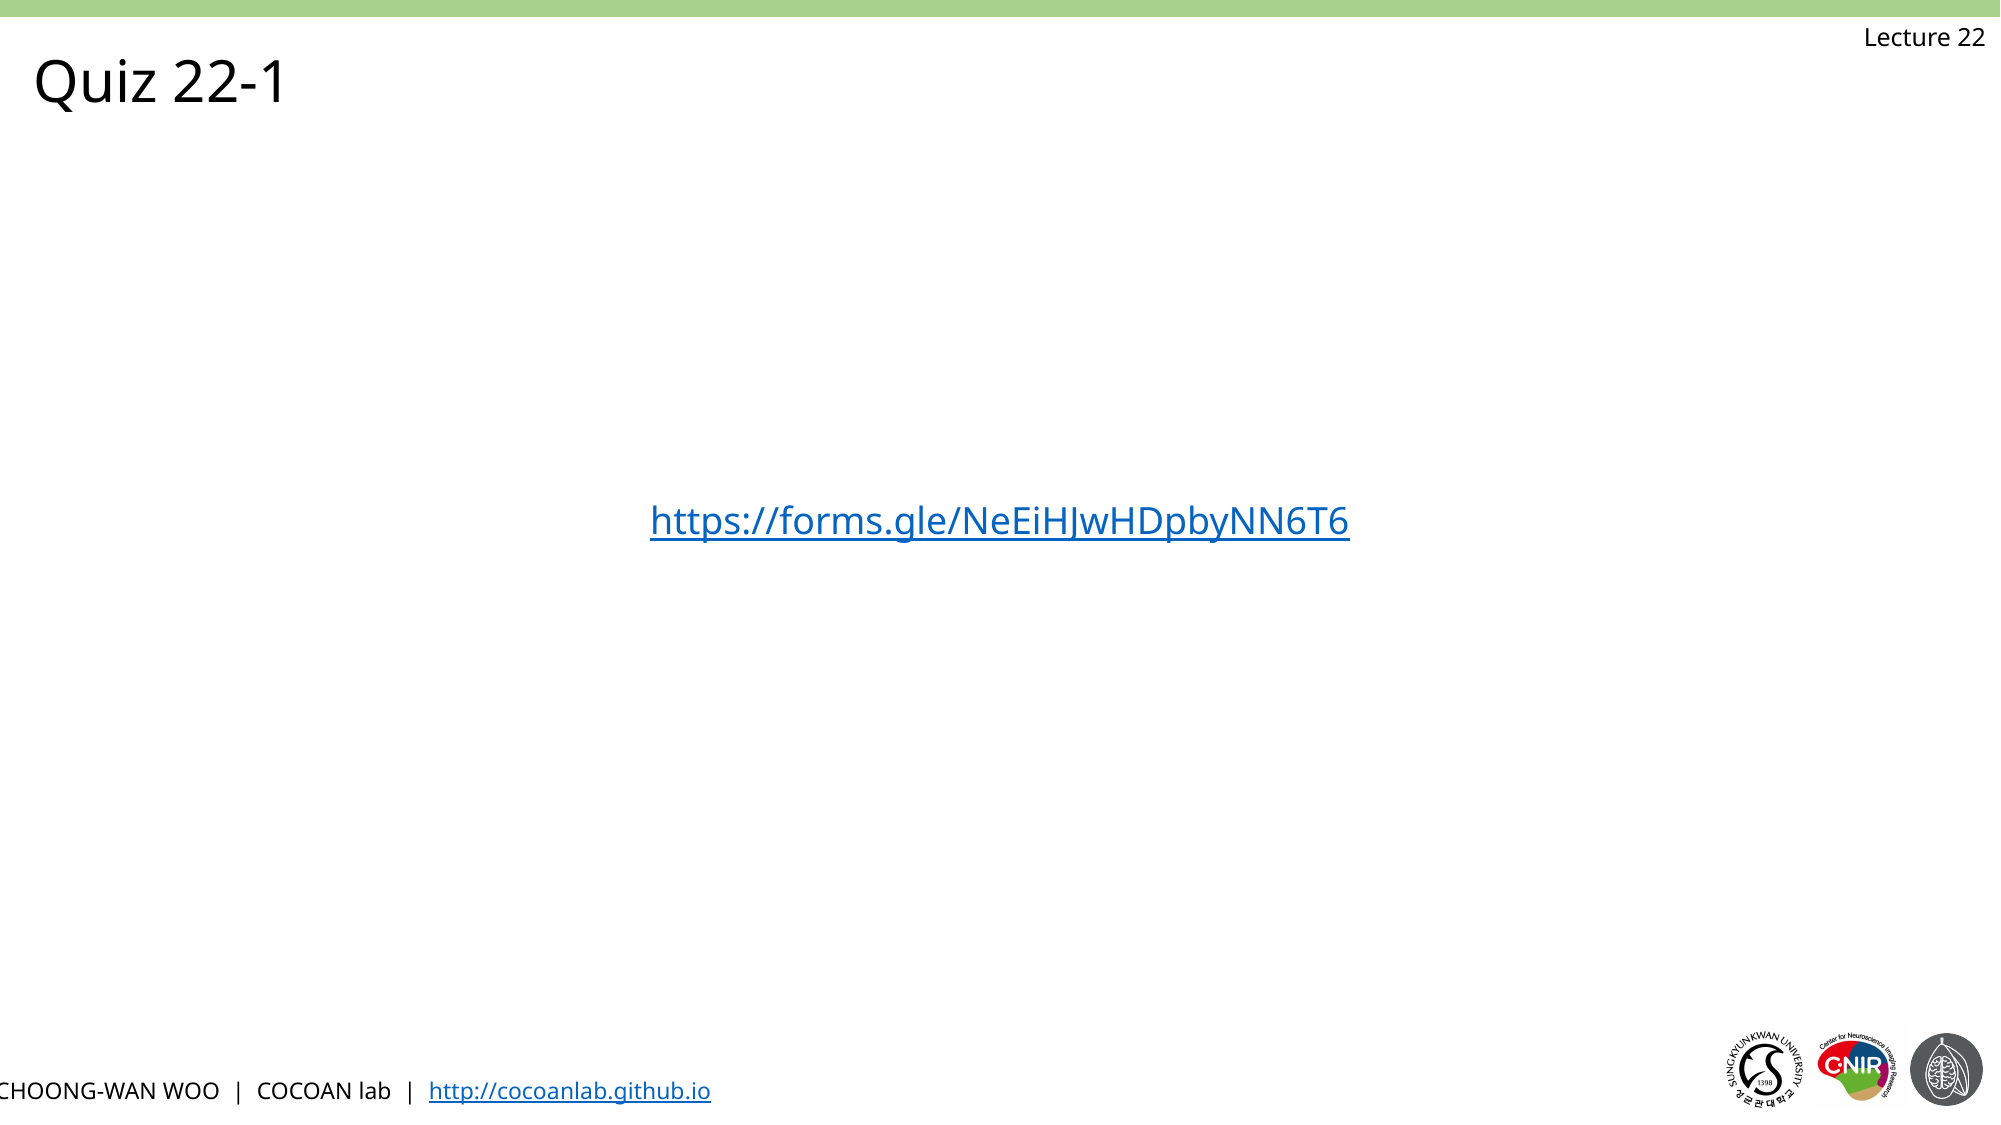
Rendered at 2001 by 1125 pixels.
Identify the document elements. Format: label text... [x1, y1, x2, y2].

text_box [1709, 1014, 1983, 1125]
text_box [0, 0, 2000, 18]
text_box Lecture 22 [1623, 13, 2000, 59]
text_box CHOONG-WAN WOO | COCOAN lab | http://cocoanlab.github.io [0, 1069, 727, 1116]
text_box Quiz 22-1 [19, 36, 307, 122]
text_box https://forms.gle/NeEiHJwHDpbyNN6T6 [635, 490, 1365, 601]
